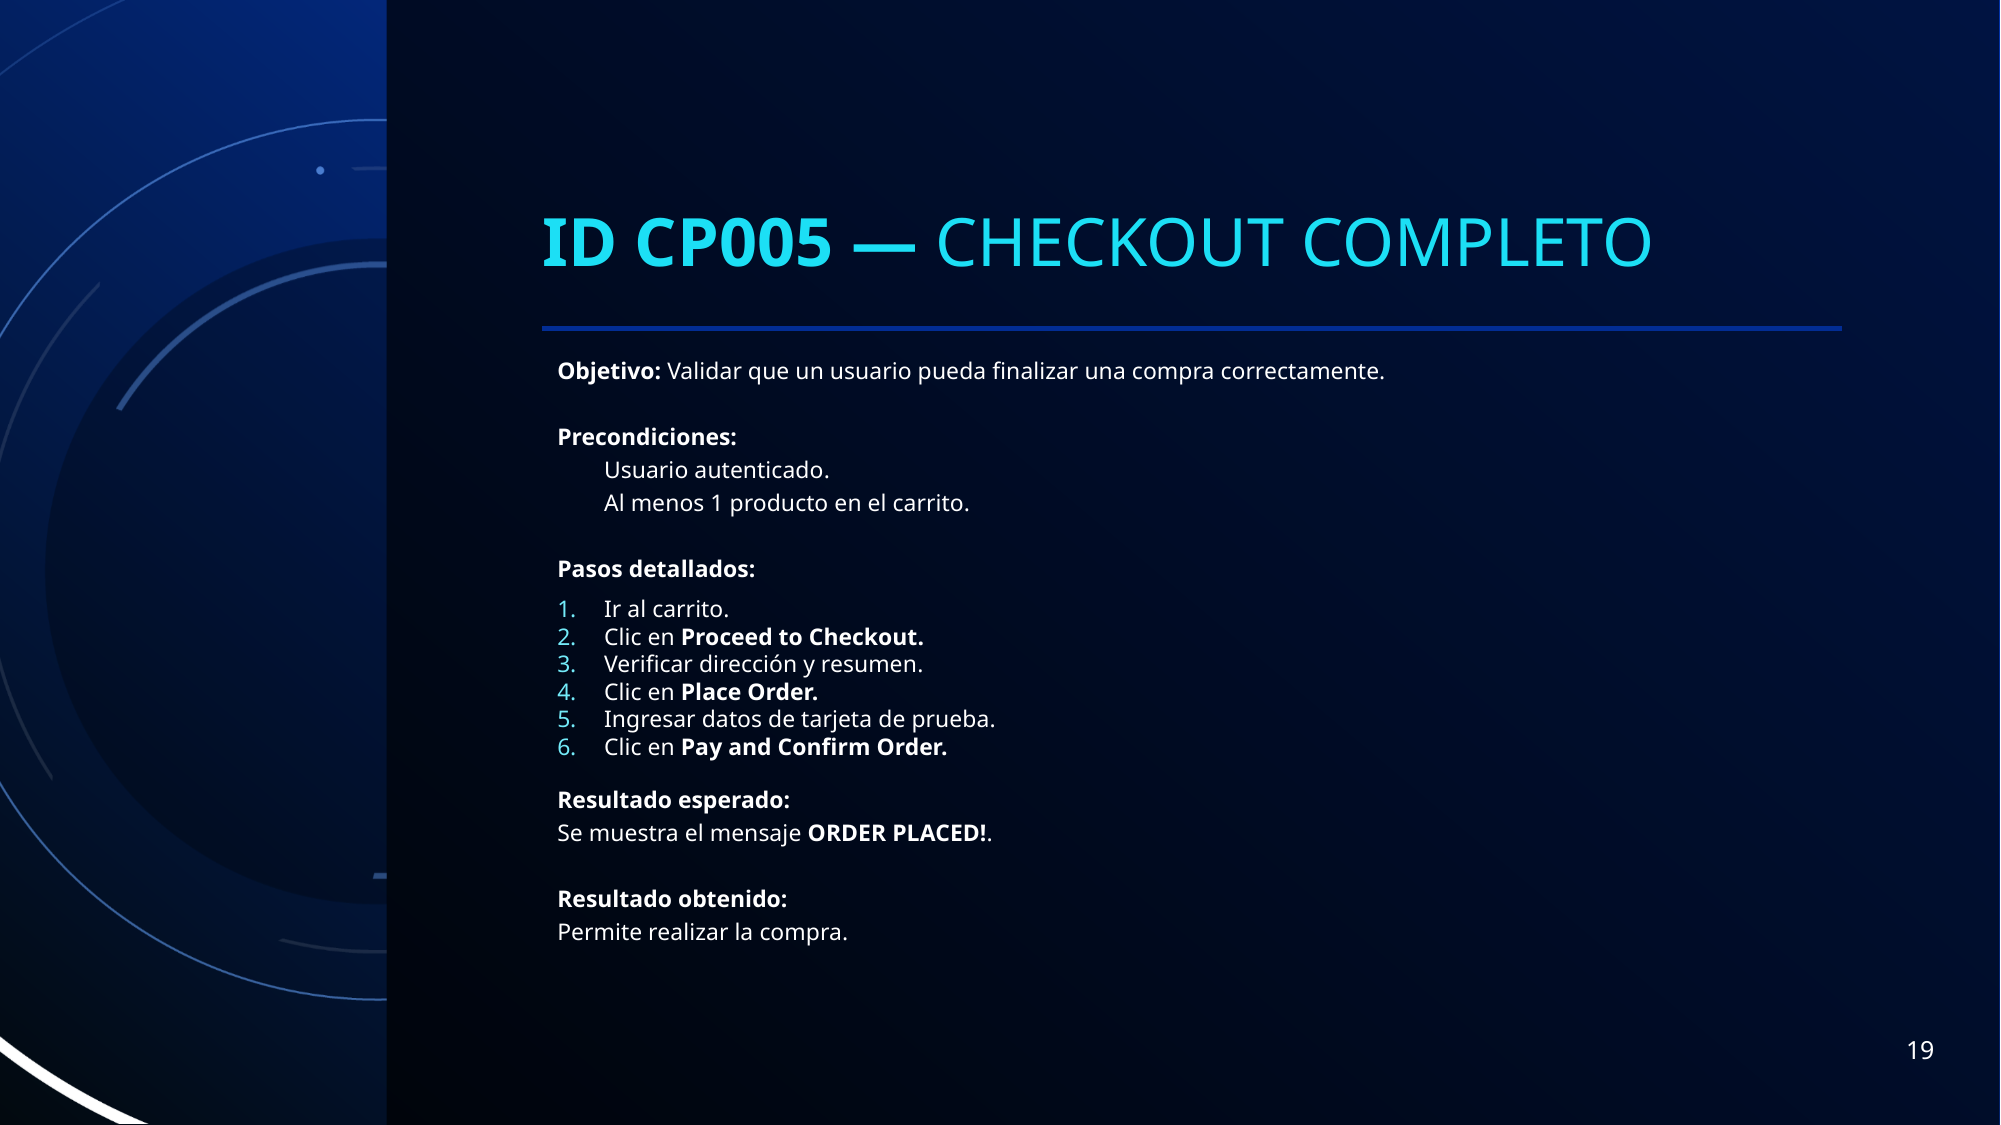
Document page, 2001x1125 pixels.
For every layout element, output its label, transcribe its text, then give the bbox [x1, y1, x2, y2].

list Objetivo: Validar que un usuario pueda finalizar una compra correctamente. Precondiciones: Usuario autenticado. Al menos 1 producto en el carrito. Pasos detallados: Ir al carrito. Clic en Proceed to Checkout. Verificar dirección y resumen. Clic en Place Order. Ingresar datos de tarjeta de prueba. Clic en Pay and Confirm Order. Resultado esperado: Se muestra el mensaje ORDER PLACED!. Resultado obtenido: Permite realizar la compra. [542, 343, 1779, 1043]
title ID cp005 — Checkout Completo [542, 198, 1854, 289]
slide_number 19 [1499, 1021, 1950, 1082]
picture [0, 0, 387, 1124]
